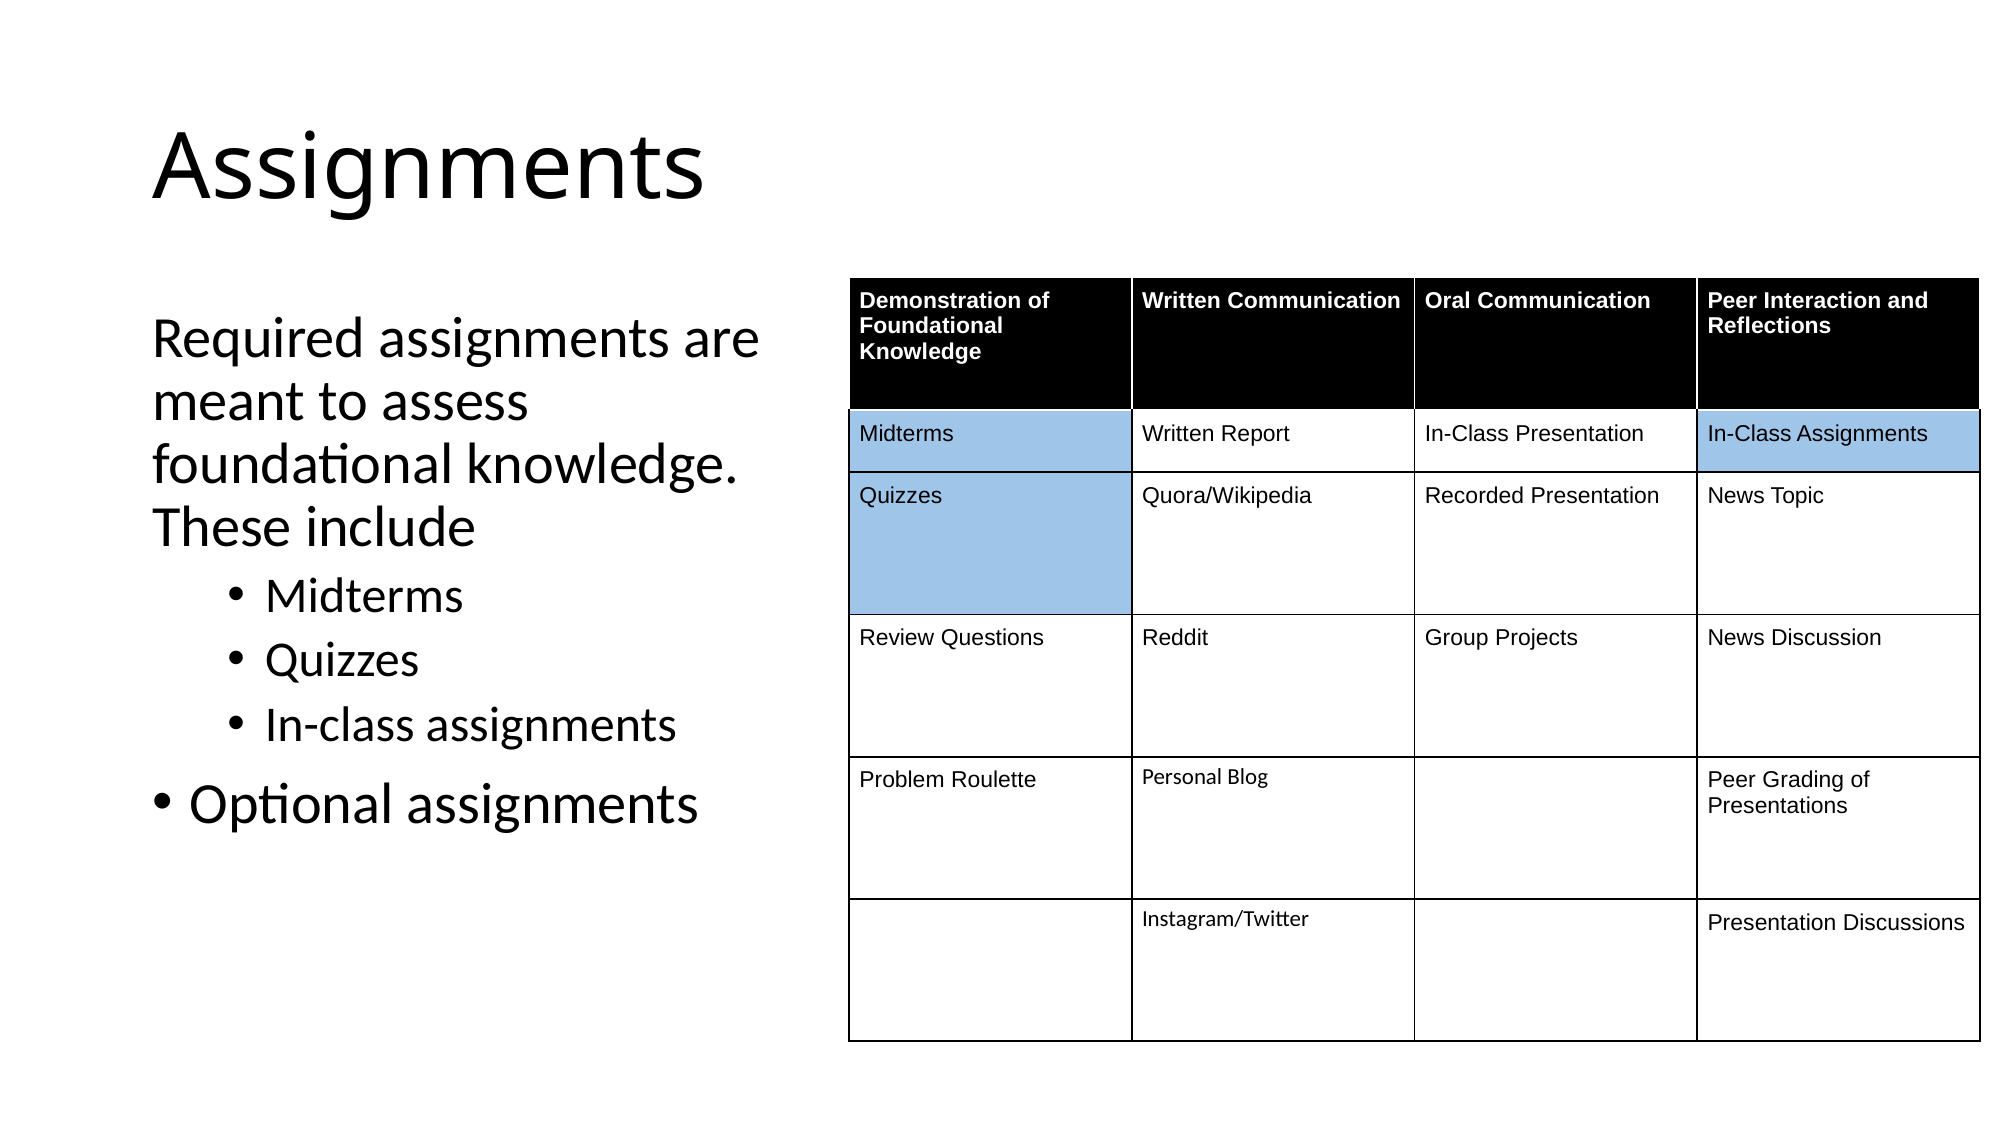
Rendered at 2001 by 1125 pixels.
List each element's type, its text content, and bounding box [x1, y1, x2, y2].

table_cell News Discussion [1698, 615, 1979, 756]
list Required assignments are meant to assess foundational knowledge. These include Midterms Quizzes In-class assignments Optional assignments [137, 299, 848, 1014]
table_cell [850, 900, 1131, 1040]
table_cell Midterms [850, 411, 1131, 471]
table_cell Instagram/Twitter [1133, 900, 1414, 1040]
table_cell Presentation Discussions [1698, 900, 1979, 1040]
table_cell [1415, 900, 1696, 1040]
table_cell Problem Roulette [850, 758, 1131, 898]
table_cell Peer Grading of Presentations [1698, 758, 1979, 898]
table_cell Recorded Presentation [1415, 473, 1696, 614]
text_box [685, 250, 2000, 401]
table_header Peer Interaction and Reflections [1698, 401, 1979, 409]
table_cell News Topic [1698, 473, 1979, 614]
table_header Demonstration of Foundational Knowledge [850, 401, 1131, 409]
table_cell In-Class Assignments [1698, 411, 1979, 471]
table_cell Quora/Wikipedia [1133, 473, 1414, 614]
table_cell Written Report [1133, 411, 1414, 471]
table_header Oral Communication [1415, 401, 1696, 409]
table_header Written Communication [1133, 401, 1414, 409]
title Assignments [137, 59, 1863, 278]
table_cell In-Class Presentation [1415, 411, 1696, 471]
table_cell Personal Blog [1133, 758, 1414, 898]
table_cell [1415, 758, 1696, 898]
table_cell Reddit [1133, 615, 1414, 756]
table_cell Review Questions [850, 615, 1131, 756]
table_cell Group Projects [1415, 615, 1696, 756]
table_cell Quizzes [850, 473, 1131, 614]
